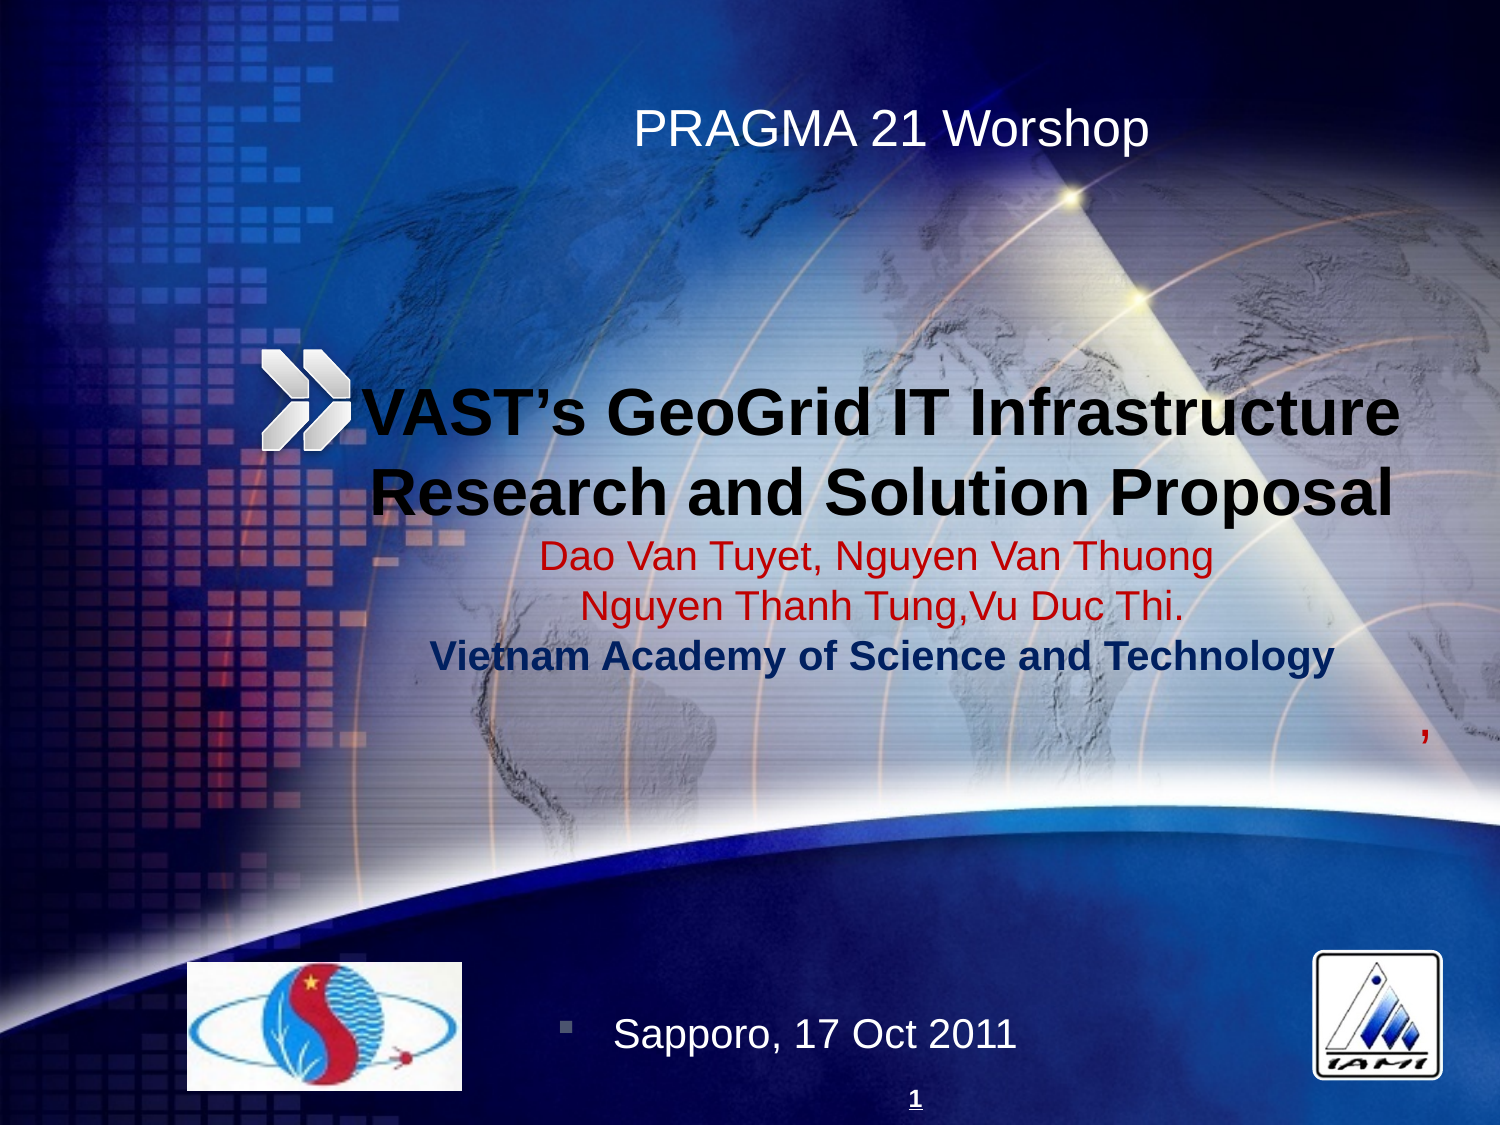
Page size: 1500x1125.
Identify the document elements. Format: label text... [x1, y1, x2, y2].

slide_number 1 [587, 1074, 938, 1125]
picture [0, 0, 1500, 1125]
text_box VAST’s GeoGrid IT Infrastructure Research and Solution Proposal Dao Van Tuyet, Nguyen Van Thuong Nguyen Thanh Tung,Vu Duc Thi. Vietnam Academy of Science and Technology , [300, 361, 1465, 756]
text_box Sapporo, 17 Oct 2011 [467, 999, 1175, 1063]
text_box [262, 349, 351, 451]
text_box PRAGMA 21 Worshop [300, 24, 1484, 165]
